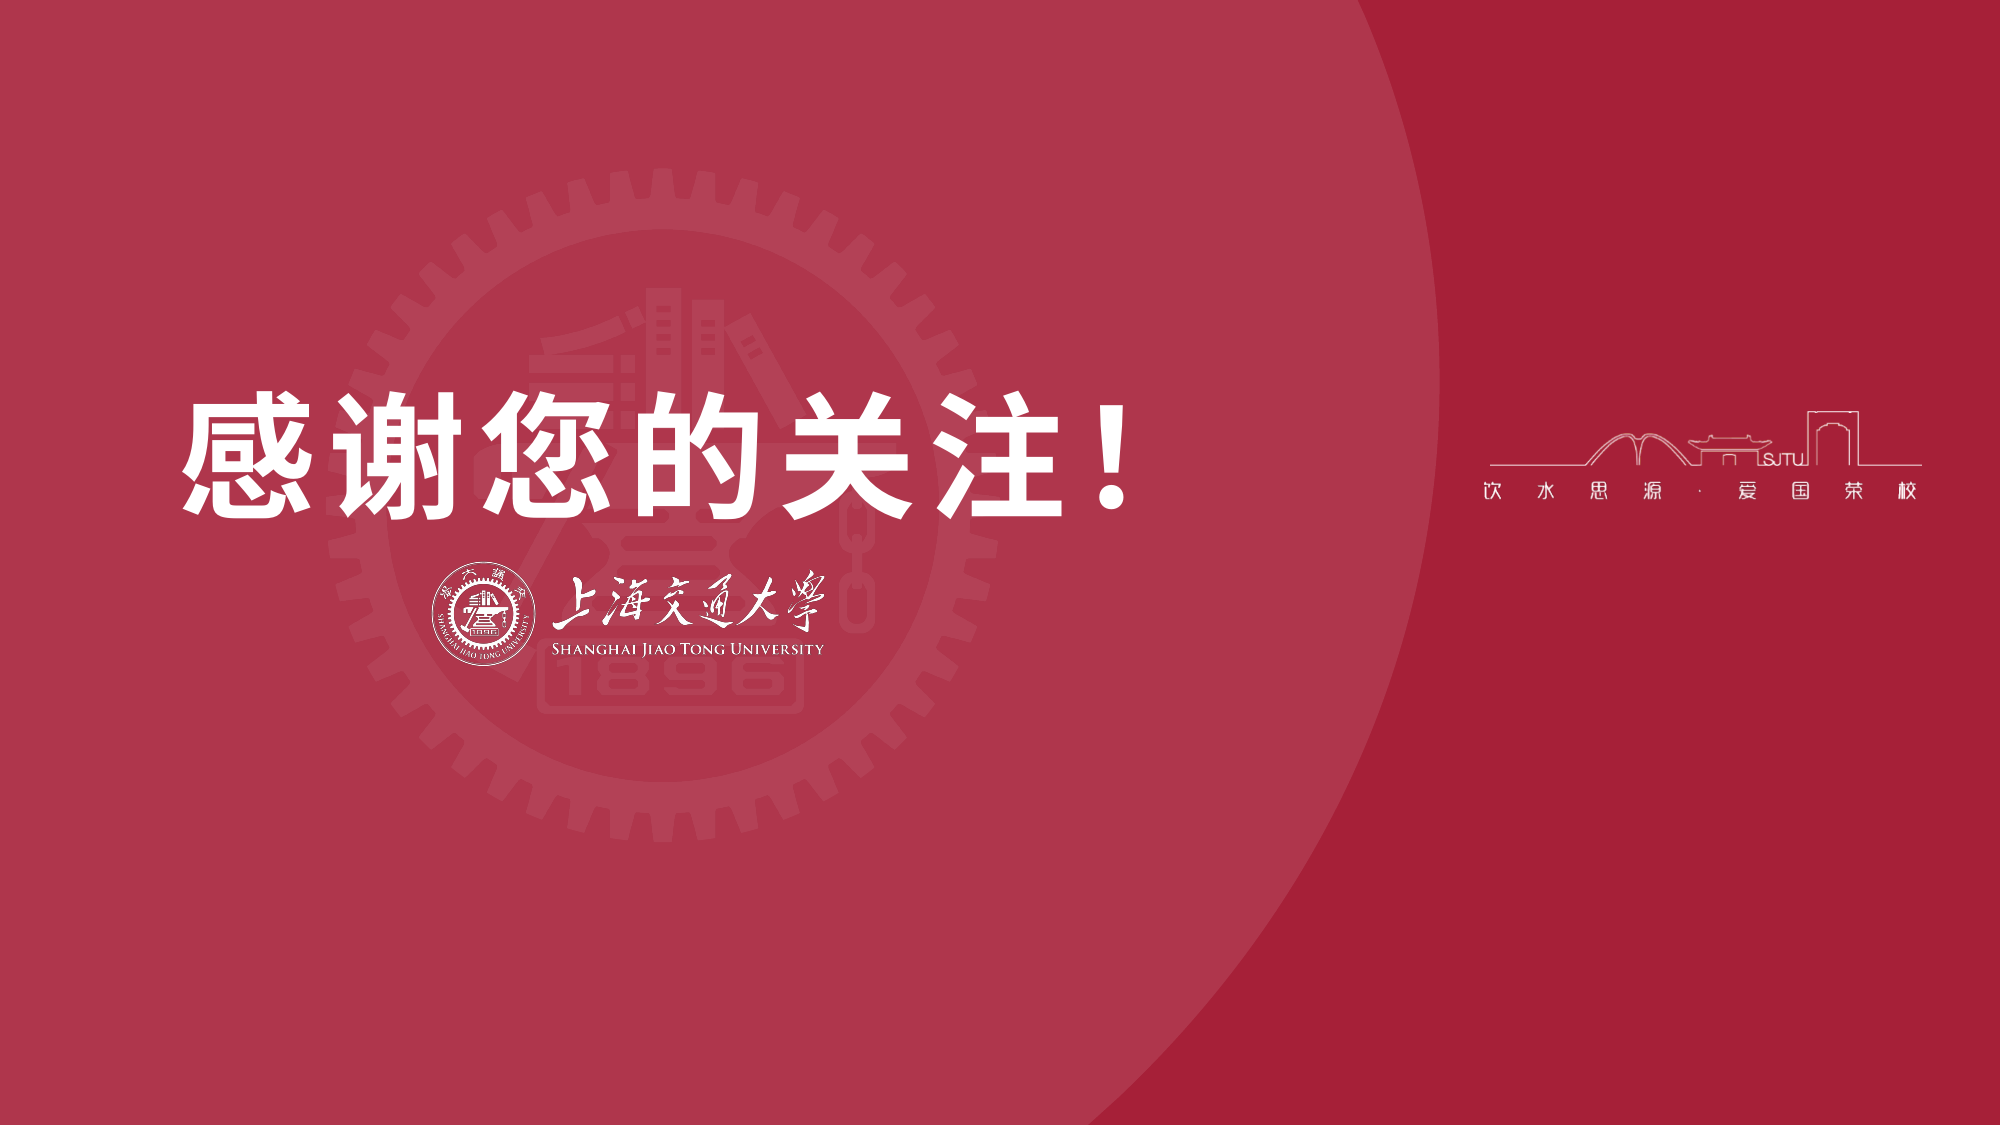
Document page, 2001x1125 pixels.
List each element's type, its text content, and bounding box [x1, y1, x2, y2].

picture [411, 541, 844, 684]
picture [1468, 473, 1944, 516]
list 感谢您的关注！ [164, 365, 1322, 541]
